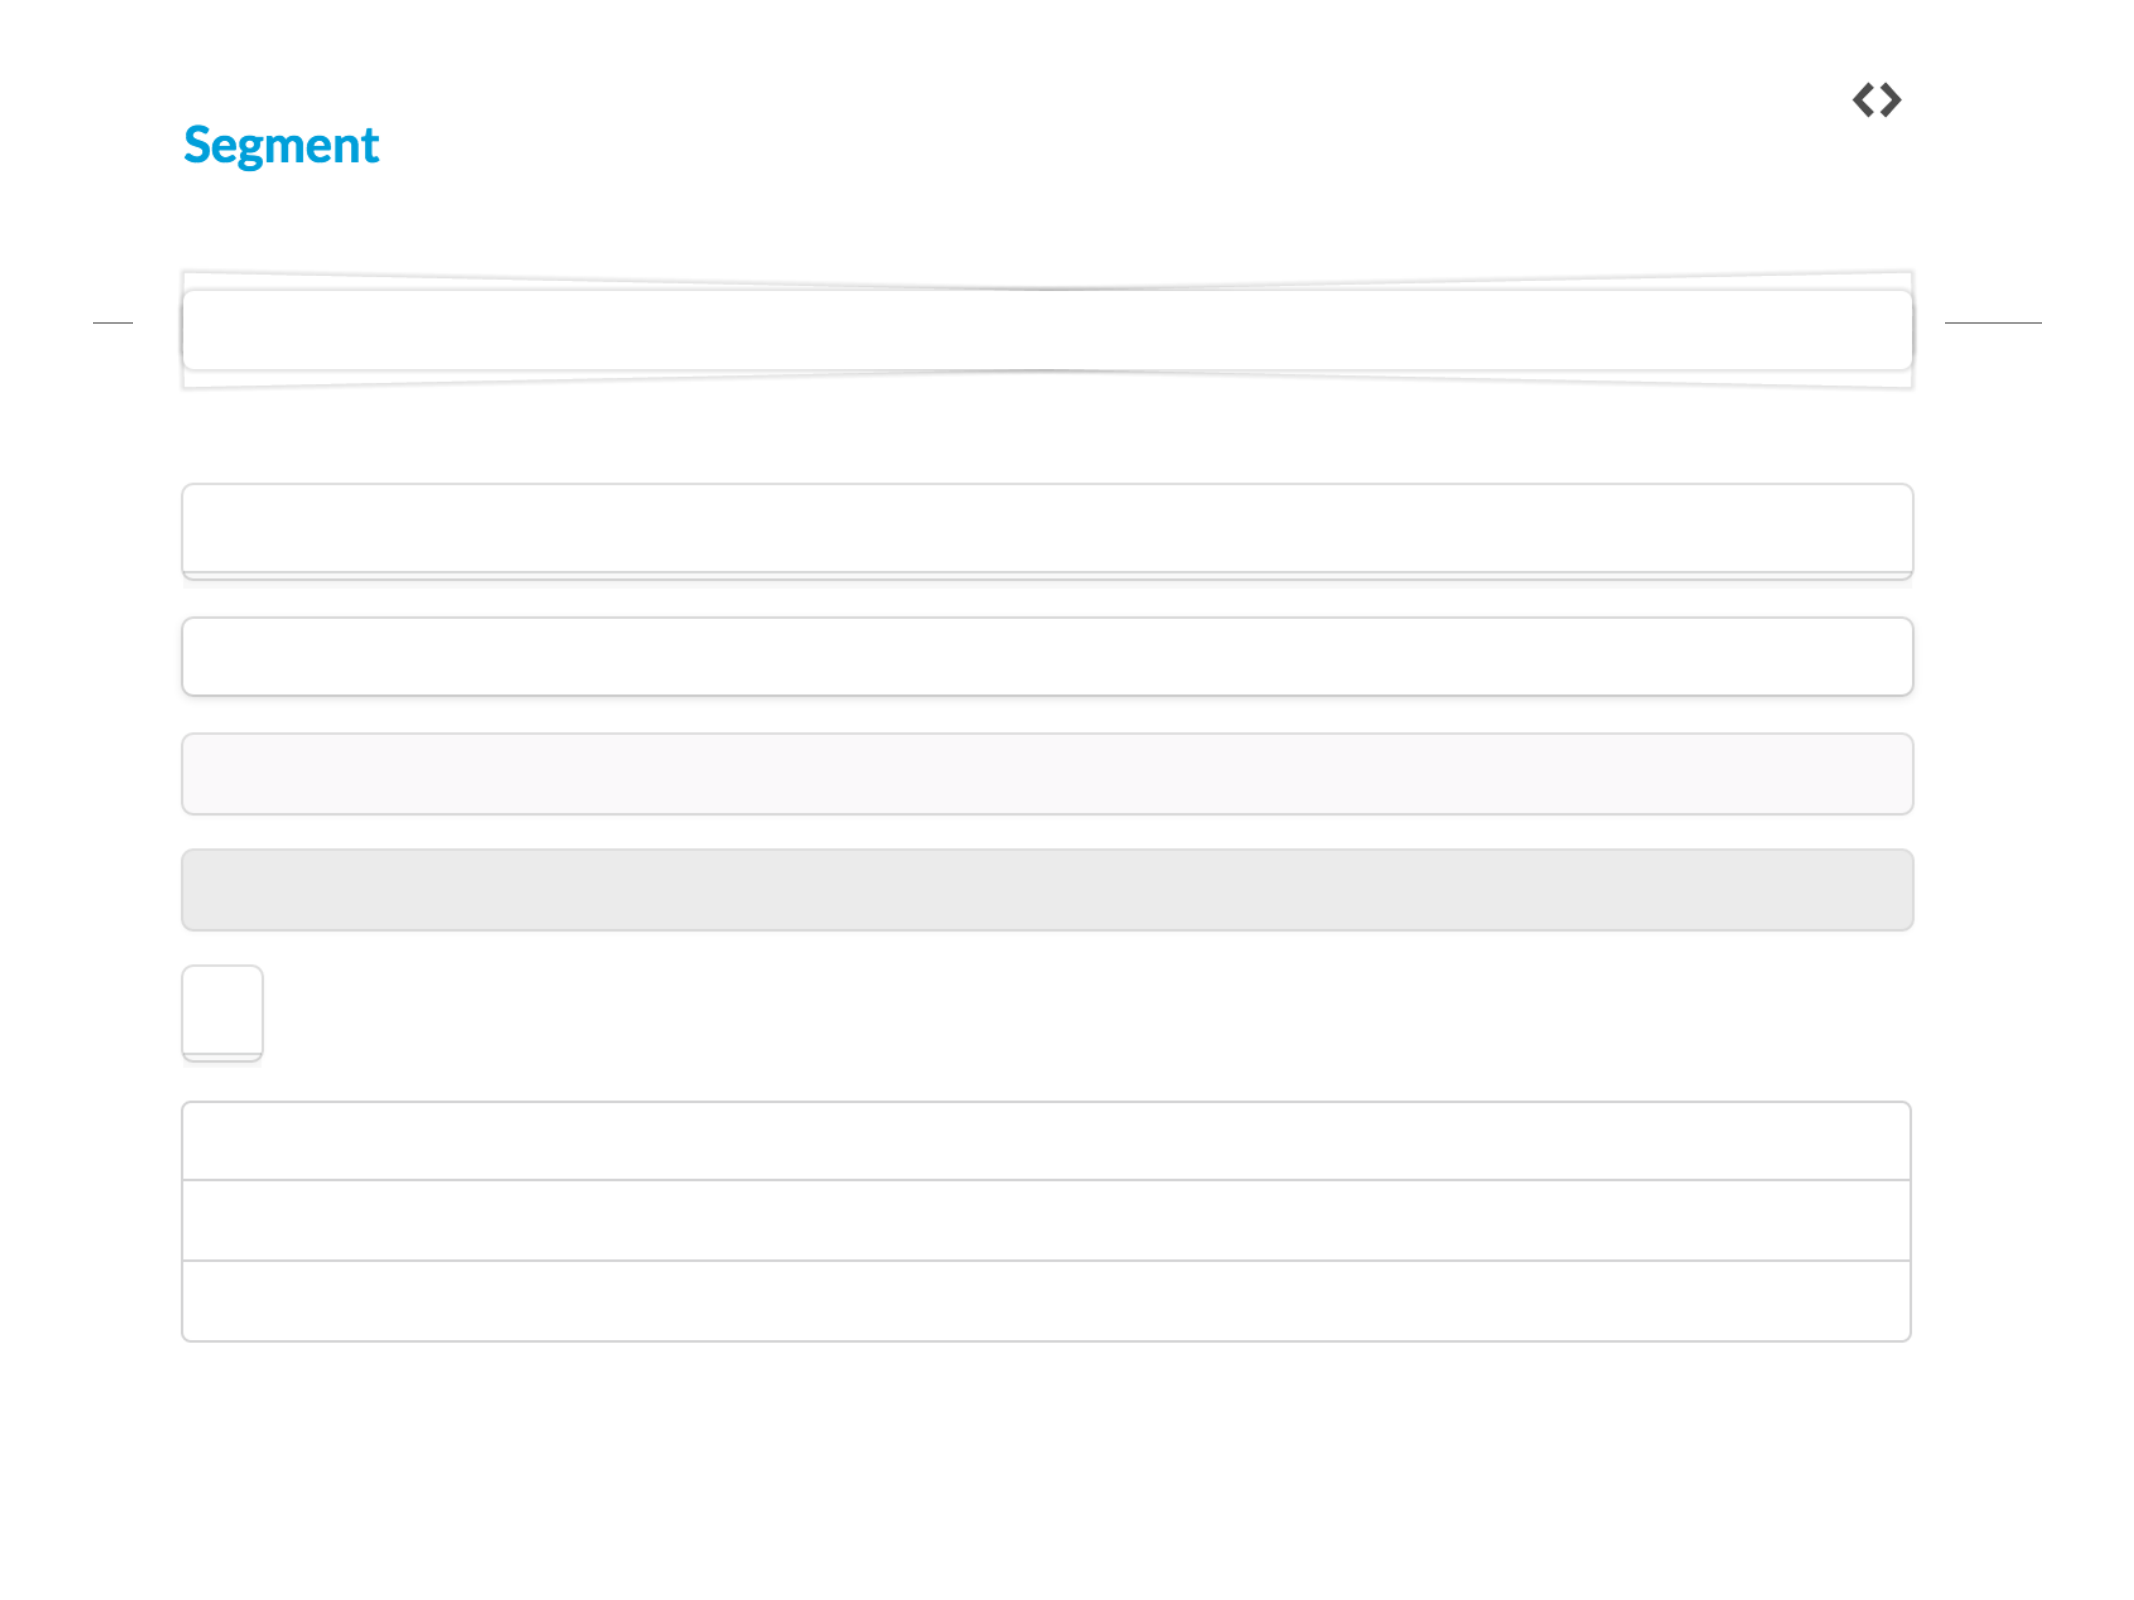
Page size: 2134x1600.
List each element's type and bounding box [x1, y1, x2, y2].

picture [133, 53, 1945, 1421]
